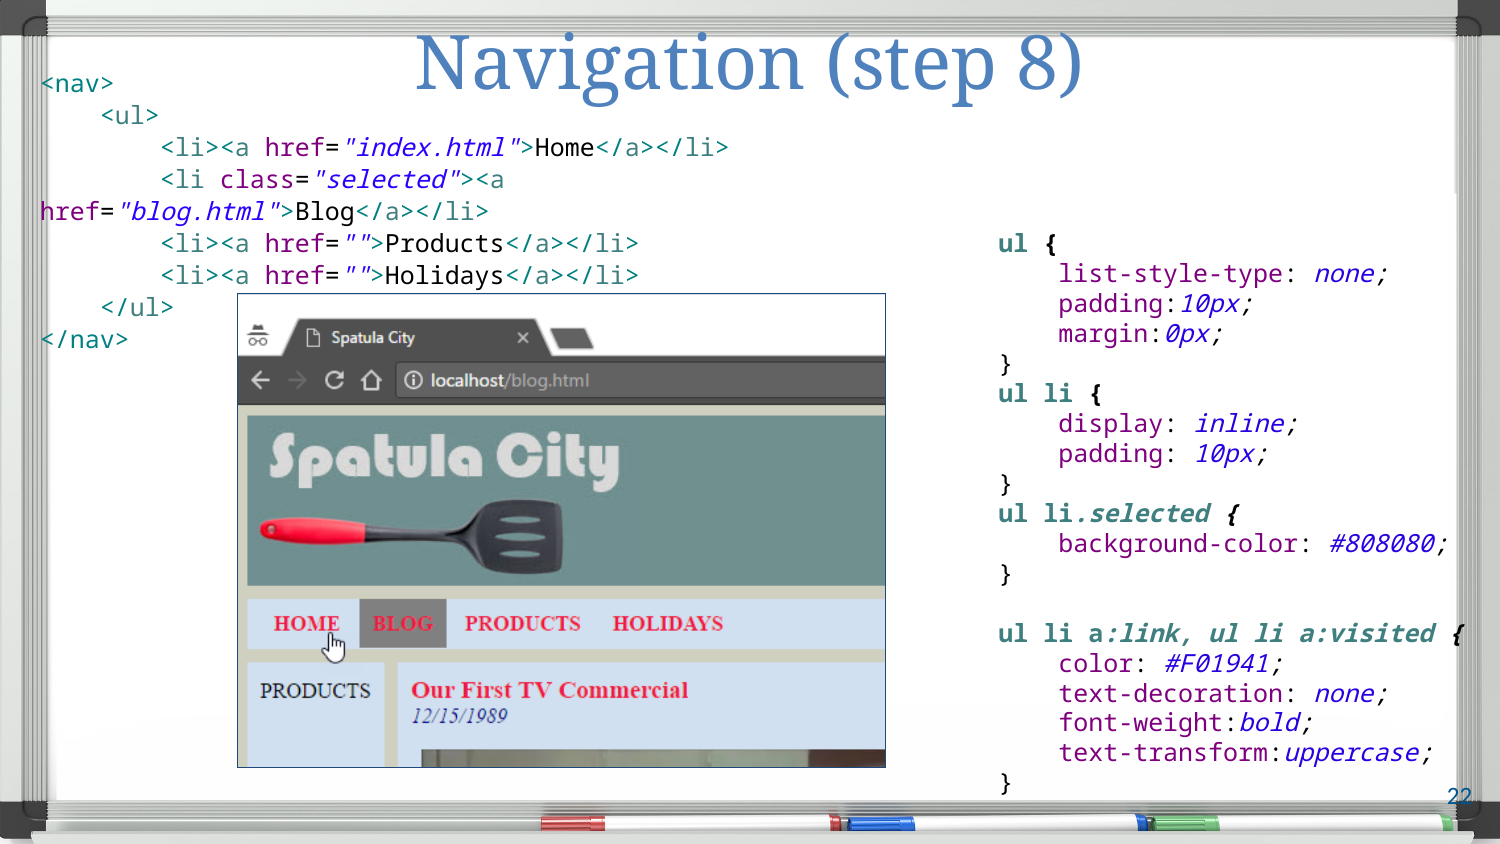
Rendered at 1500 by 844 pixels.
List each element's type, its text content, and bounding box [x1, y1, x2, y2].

title Navigation (step 8) [12, 9, 1488, 110]
slide_number 22 [1387, 771, 1488, 817]
text_box <nav> <ul> <li><a href="index.html">Home</a></li> <li class="selected"><a href="blog.html">Blog</a></li> <li><a href="">Products</a></li> <li><a href="">Holidays</a></li> </ul> </nav> [24, 58, 950, 362]
picture [0, 0, 1500, 844]
text_box ul { list-style-type: none; padding:10px; margin:0px; } ul li { display: inline; padding: 10px; } ul li.selected { background-color: #808080; } ul li a:link, ul li a:visited { color: #F01941; text-decoration: none; font-weight:bold; text-transform:uppercase; } [983, 220, 1484, 805]
